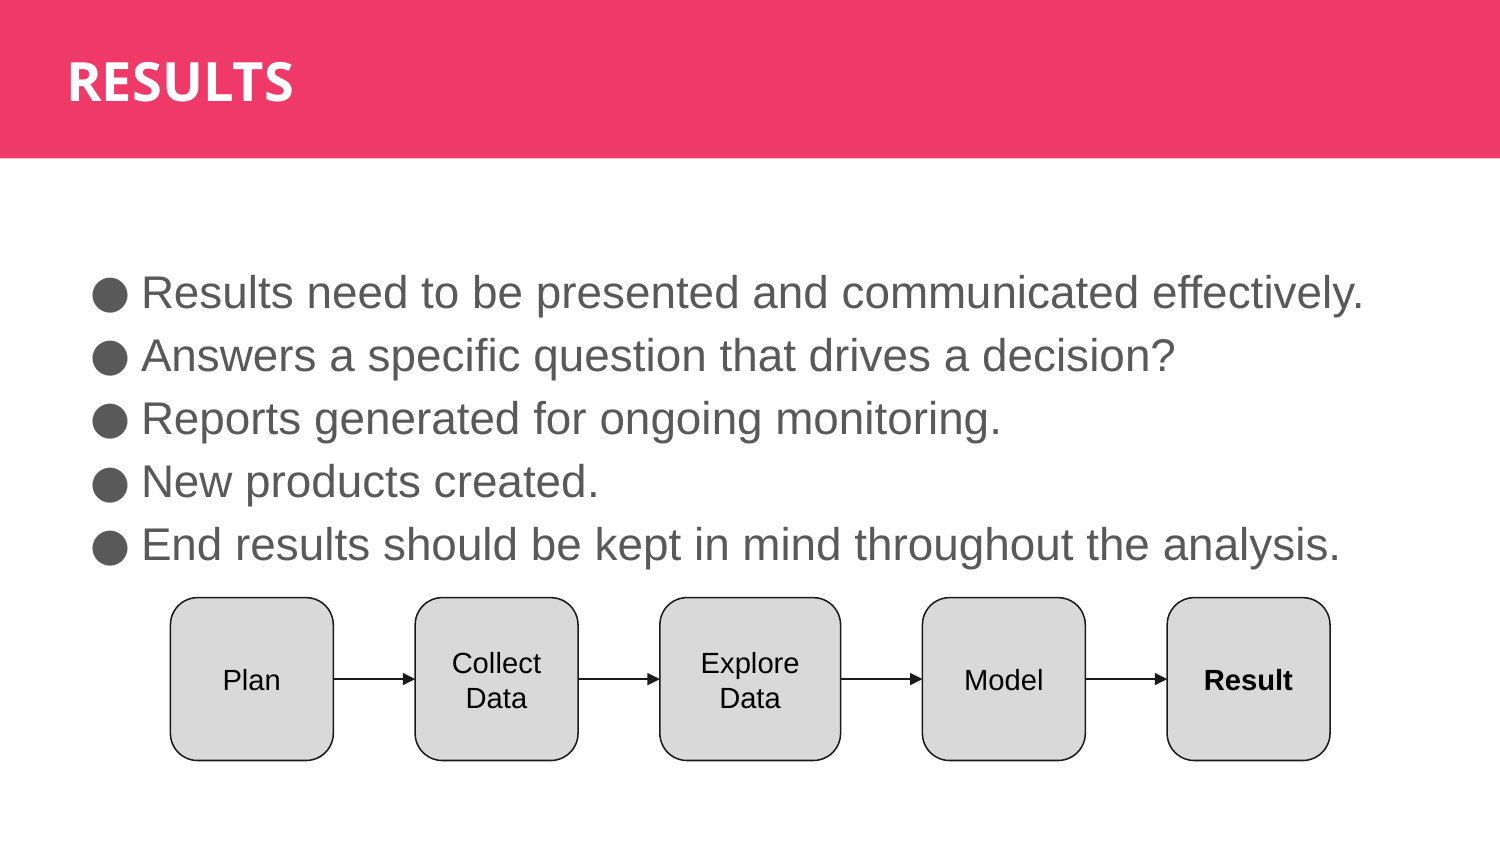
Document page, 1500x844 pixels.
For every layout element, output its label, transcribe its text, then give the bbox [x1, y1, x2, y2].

text_box RESULTS [51, 32, 1135, 127]
list Results need to be presented and communicated effectively. Answers a specific question that drives a decision? Reports generated for ongoing monitoring. New products created. End results should be kept in mind throughout the analysis. [51, 239, 1483, 813]
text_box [170, 597, 1331, 761]
